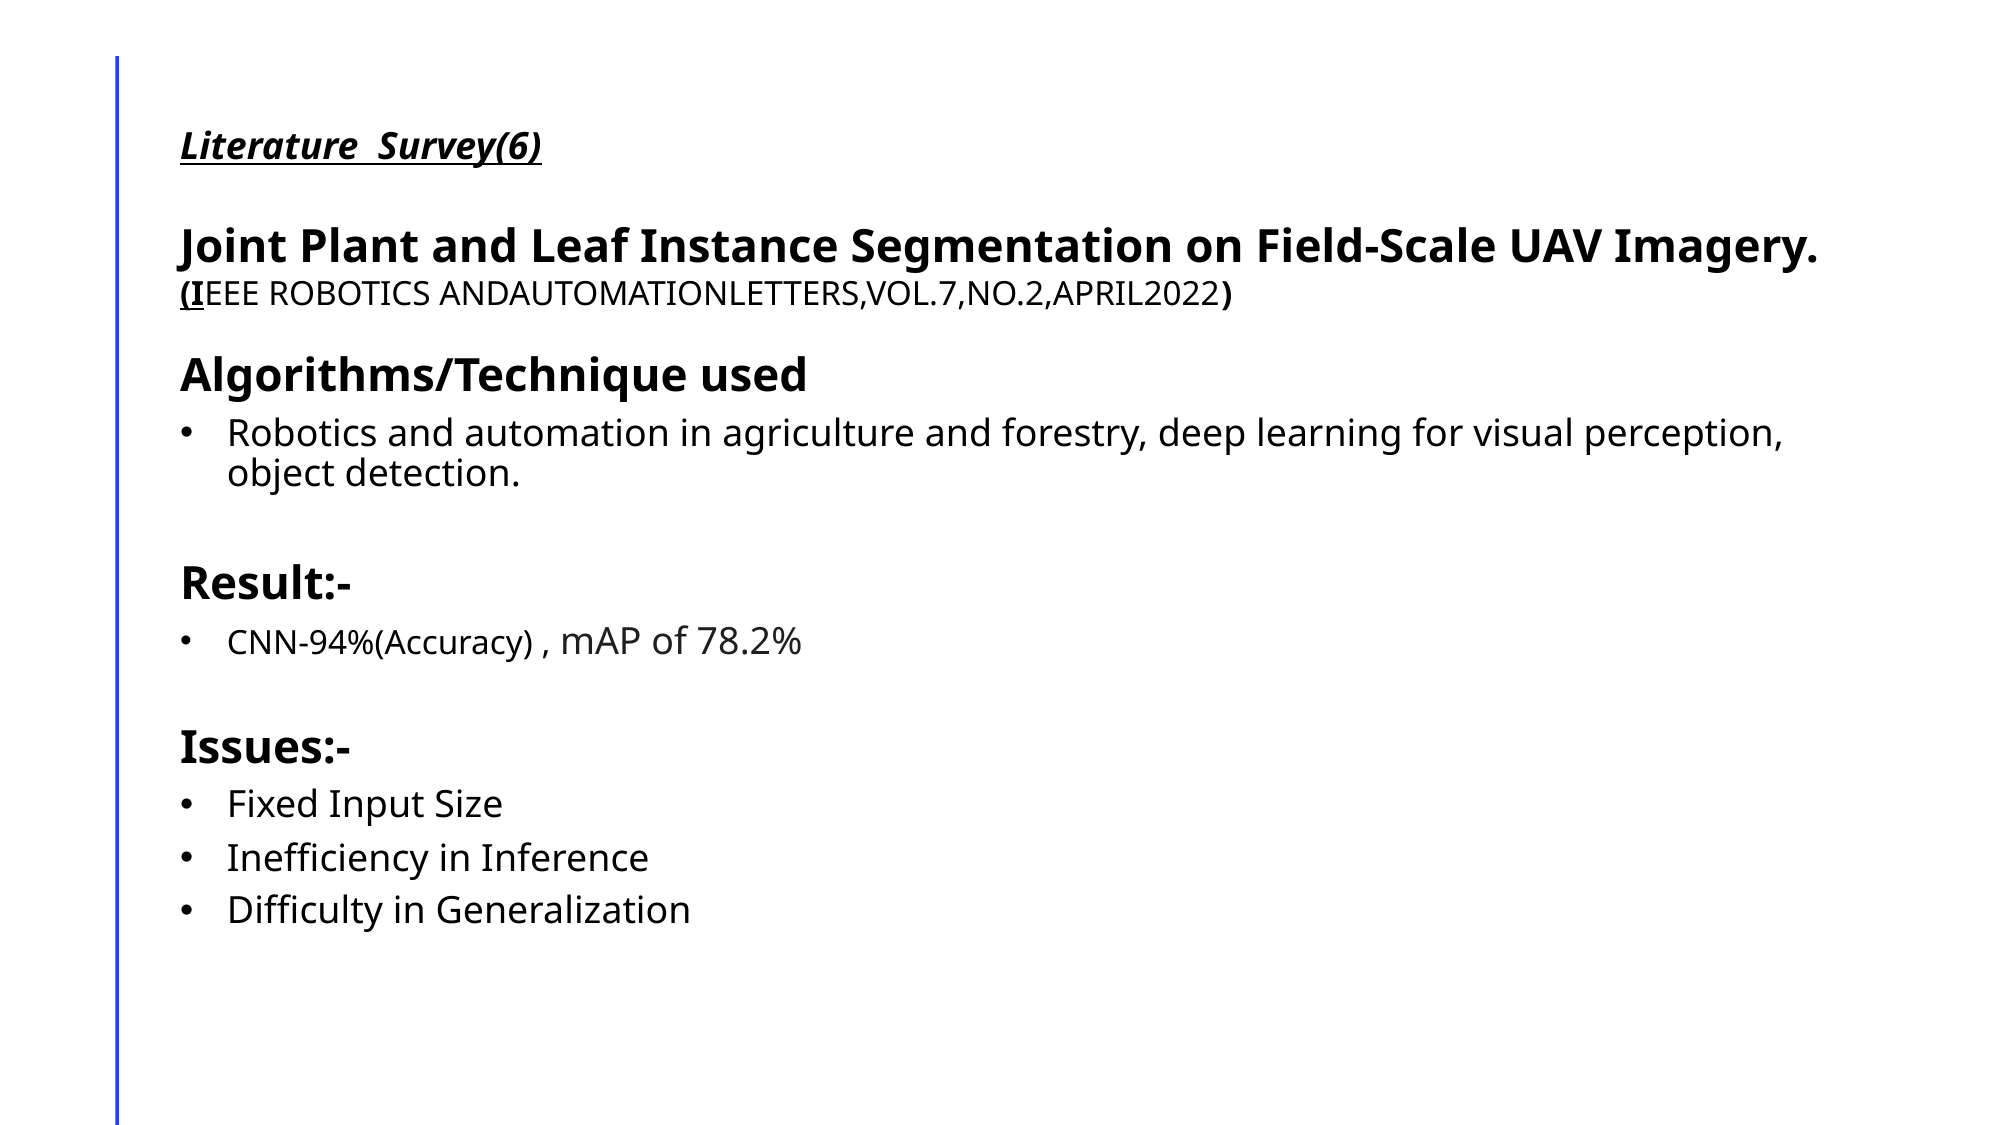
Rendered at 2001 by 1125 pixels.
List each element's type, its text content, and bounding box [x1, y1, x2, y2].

text_box Literature Survey(6) Joint Plant and Leaf Instance Segmentation on Field-Scale UAV Imagery. (IEEE ROBOTICS ANDAUTOMATIONLETTERS,VOL.7,NO.2,APRIL2022) Algorithms/Technique used Robotics and automation in agriculture and forestry, deep learning for visual perception, object detection. Result:- CNN-94%(Accuracy) , mAP of 78.2% Issues:- Fixed Input Size Inefficiency in Inference Difficulty in Generalization [165, 114, 1876, 940]
